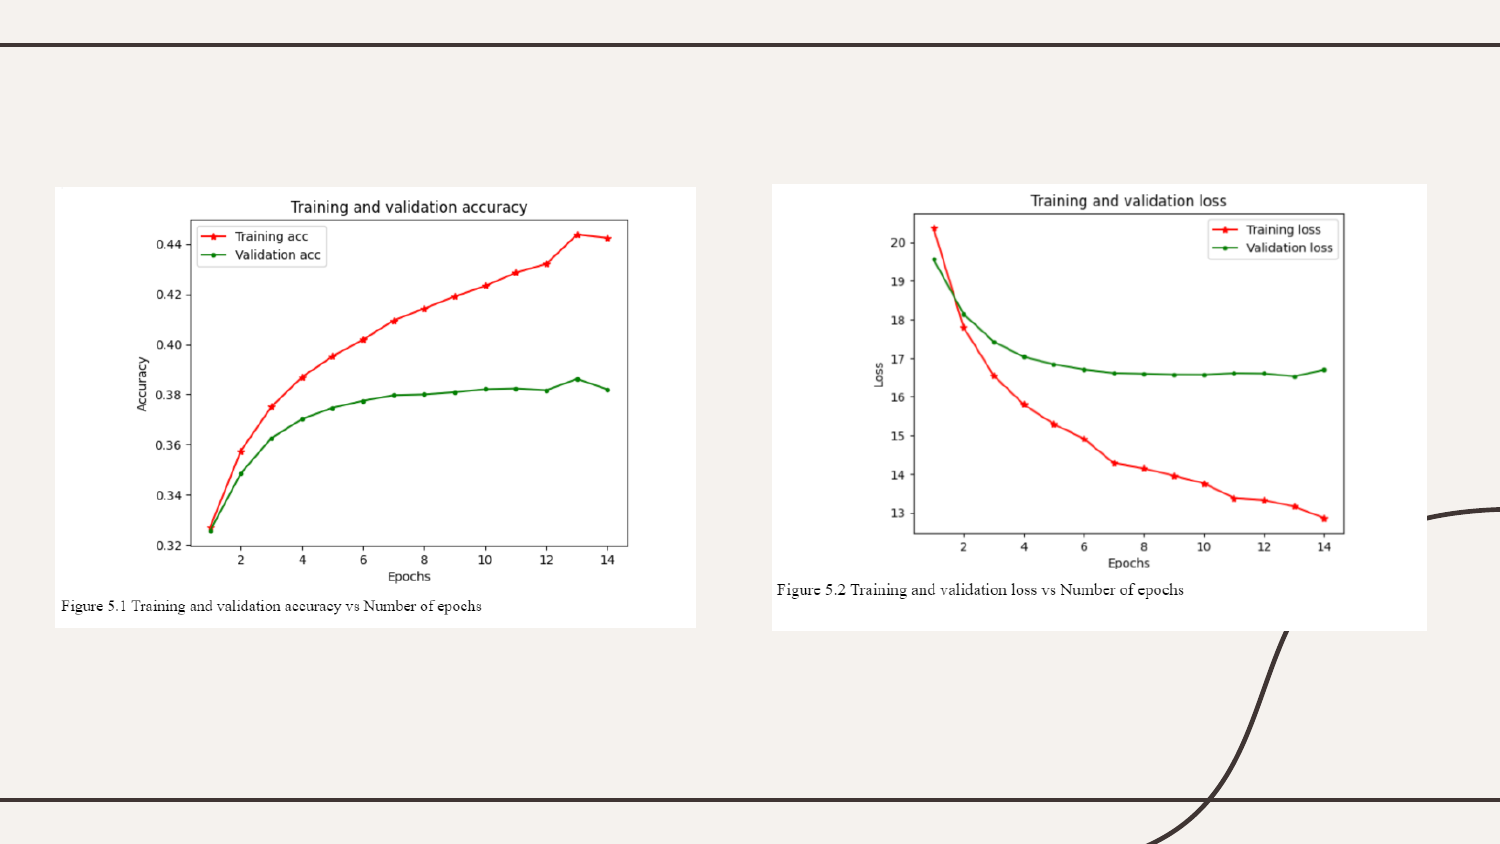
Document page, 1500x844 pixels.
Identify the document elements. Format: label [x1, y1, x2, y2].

picture [772, 184, 1428, 632]
picture [55, 187, 696, 629]
